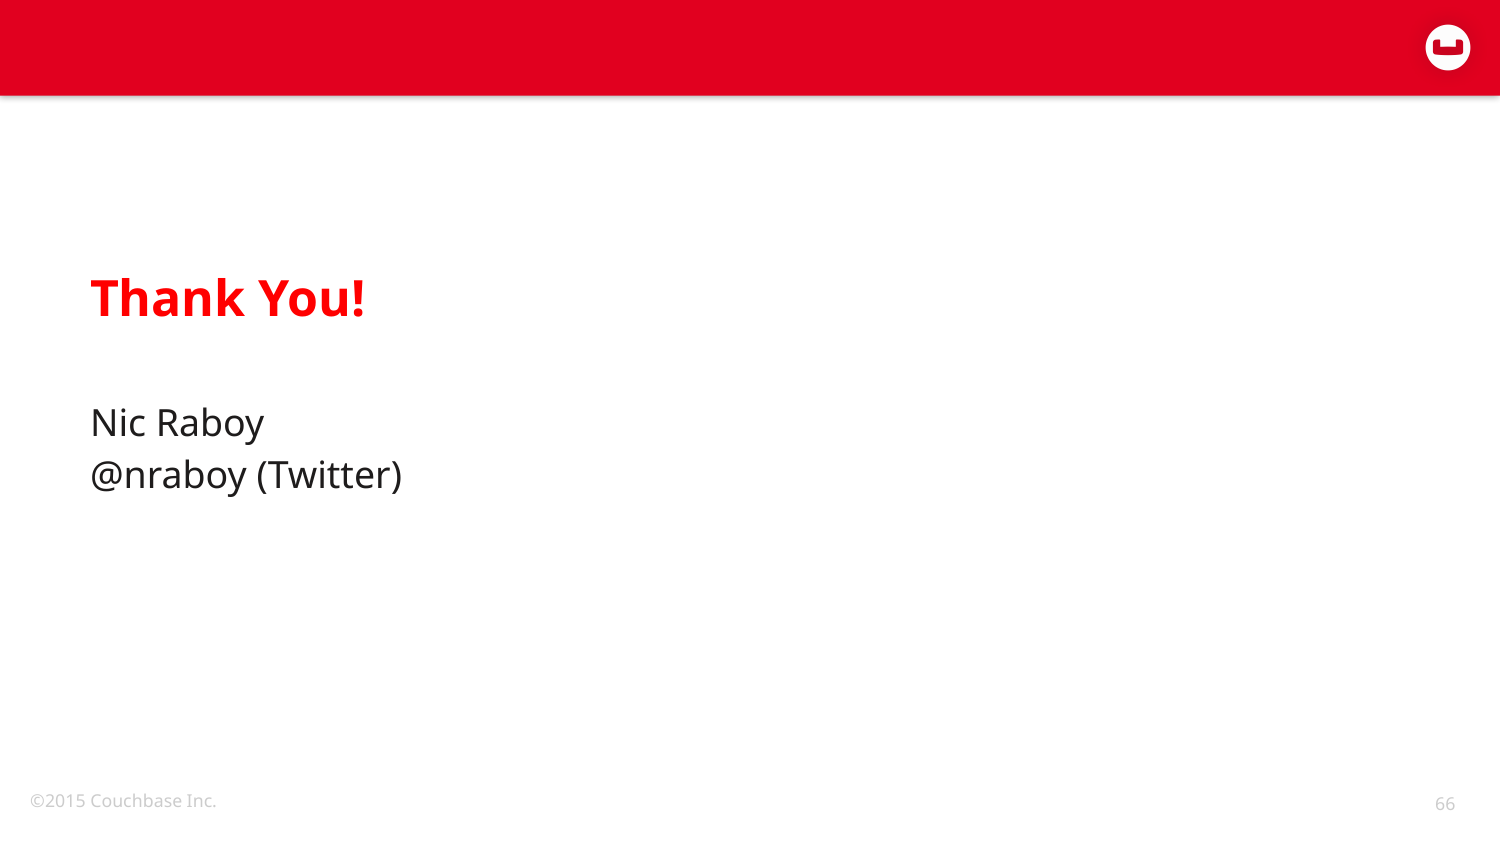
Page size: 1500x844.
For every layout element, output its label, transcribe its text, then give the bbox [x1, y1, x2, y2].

list Thank You! Nic Raboy @nraboy (Twitter) [75, 259, 1389, 585]
picture [1425, 24, 1471, 71]
